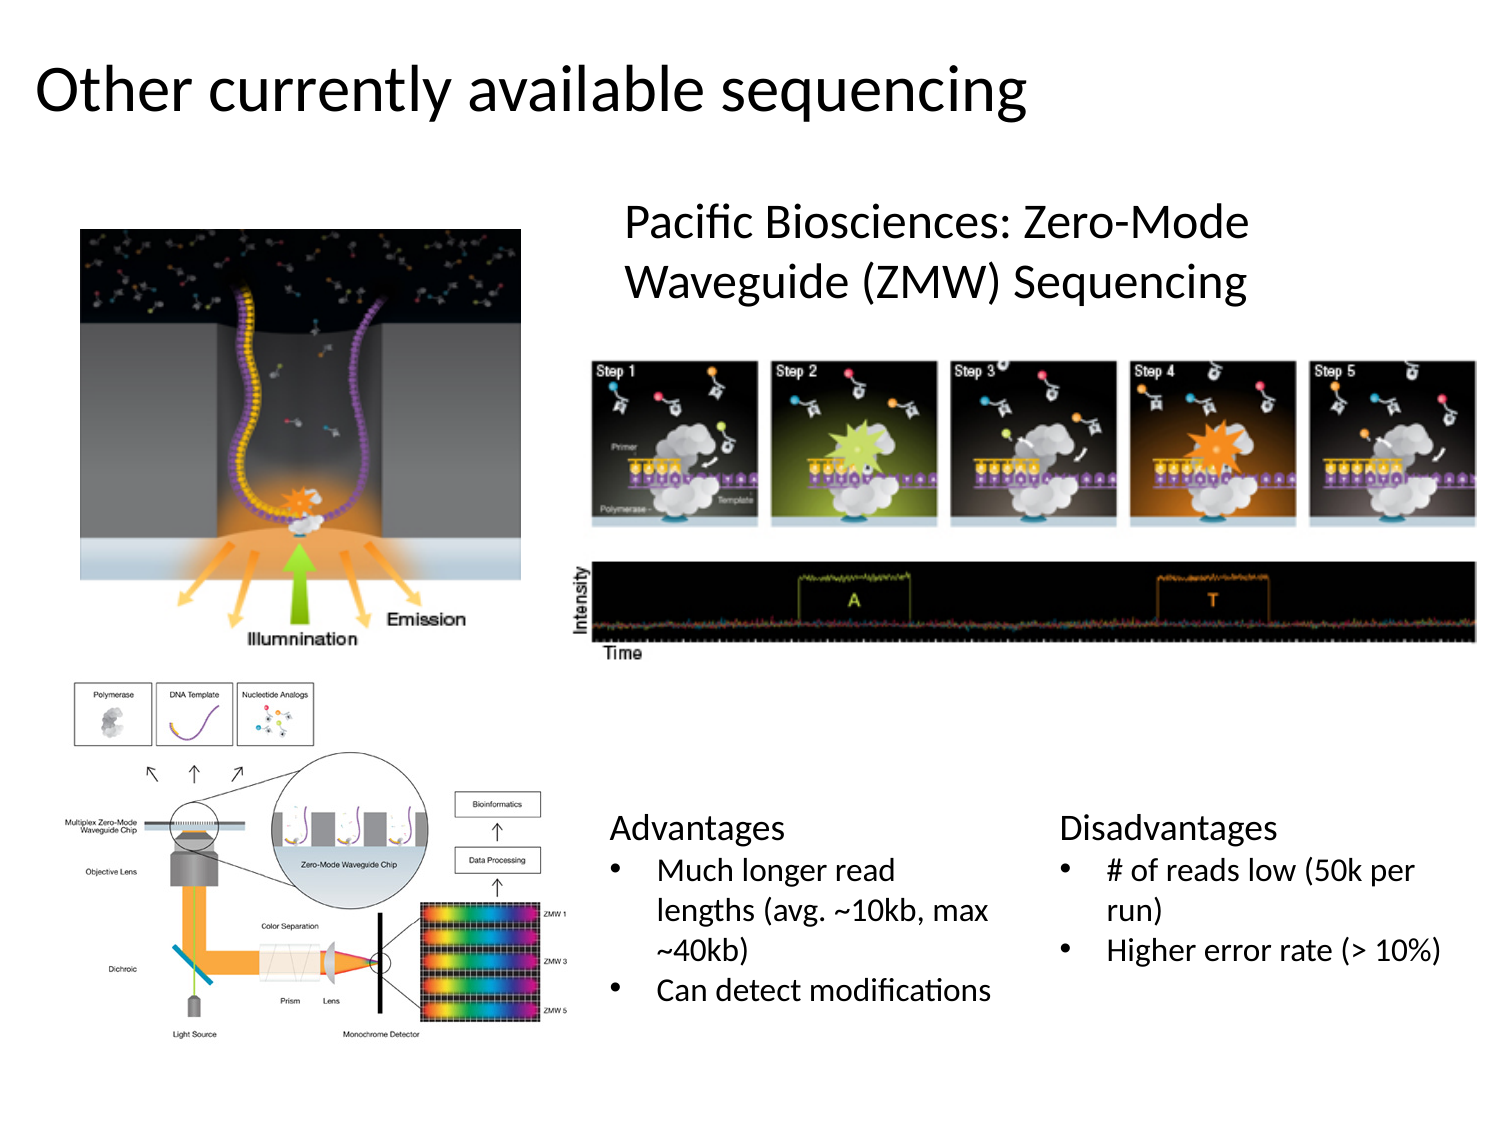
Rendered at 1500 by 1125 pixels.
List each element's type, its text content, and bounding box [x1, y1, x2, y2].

text_box Disadvantages # of reads low (50k per run) Higher error rate (> 10%) [1044, 795, 1461, 976]
picture [79, 229, 521, 652]
text_box Advantages Much longer read lengths (avg. ~10kb, max ~40kb) Can detect modifications [594, 795, 1011, 1015]
picture [570, 346, 1477, 670]
text_box Pacific Biosciences: Zero-Mode Waveguide (ZMW) Sequencing [609, 181, 1438, 317]
picture [60, 678, 571, 1047]
text_box Other currently available sequencing [20, 37, 1500, 133]
